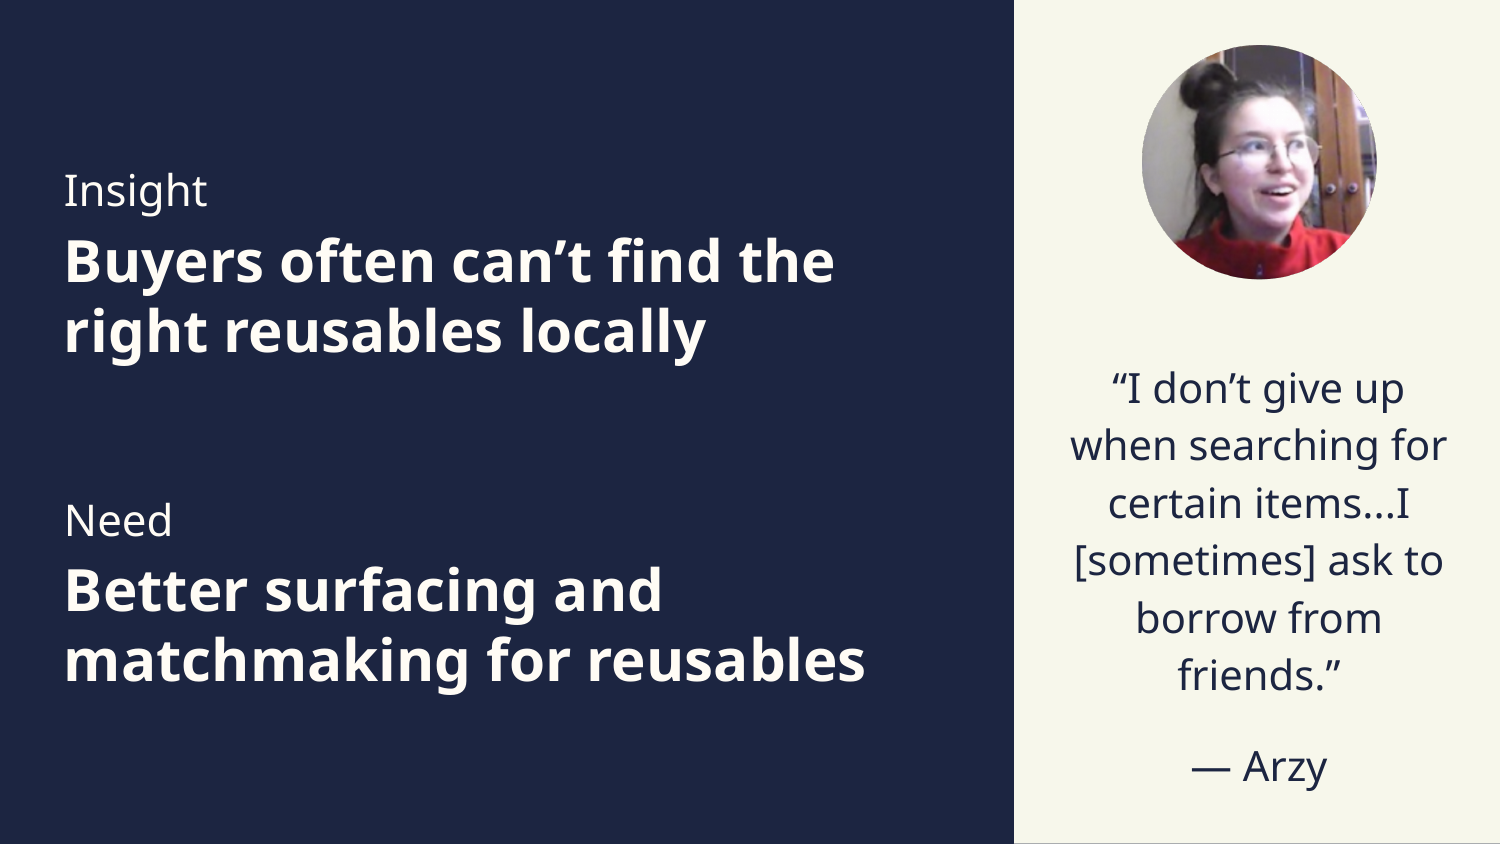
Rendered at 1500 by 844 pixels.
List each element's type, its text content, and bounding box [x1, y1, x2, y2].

text_box [3, 0, 1014, 844]
picture [1141, 44, 1377, 280]
title Buyers often can’t find the right reusables locally [48, 135, 968, 379]
subtitle Insight [48, 148, 713, 226]
title Better surfacing and matchmaking for reusables [48, 465, 968, 709]
subtitle Need [48, 477, 713, 556]
list “I don’t give up when searching for certain items...I [sometimes] ask to borrow from friends.” — Arzy [1048, 320, 1470, 824]
